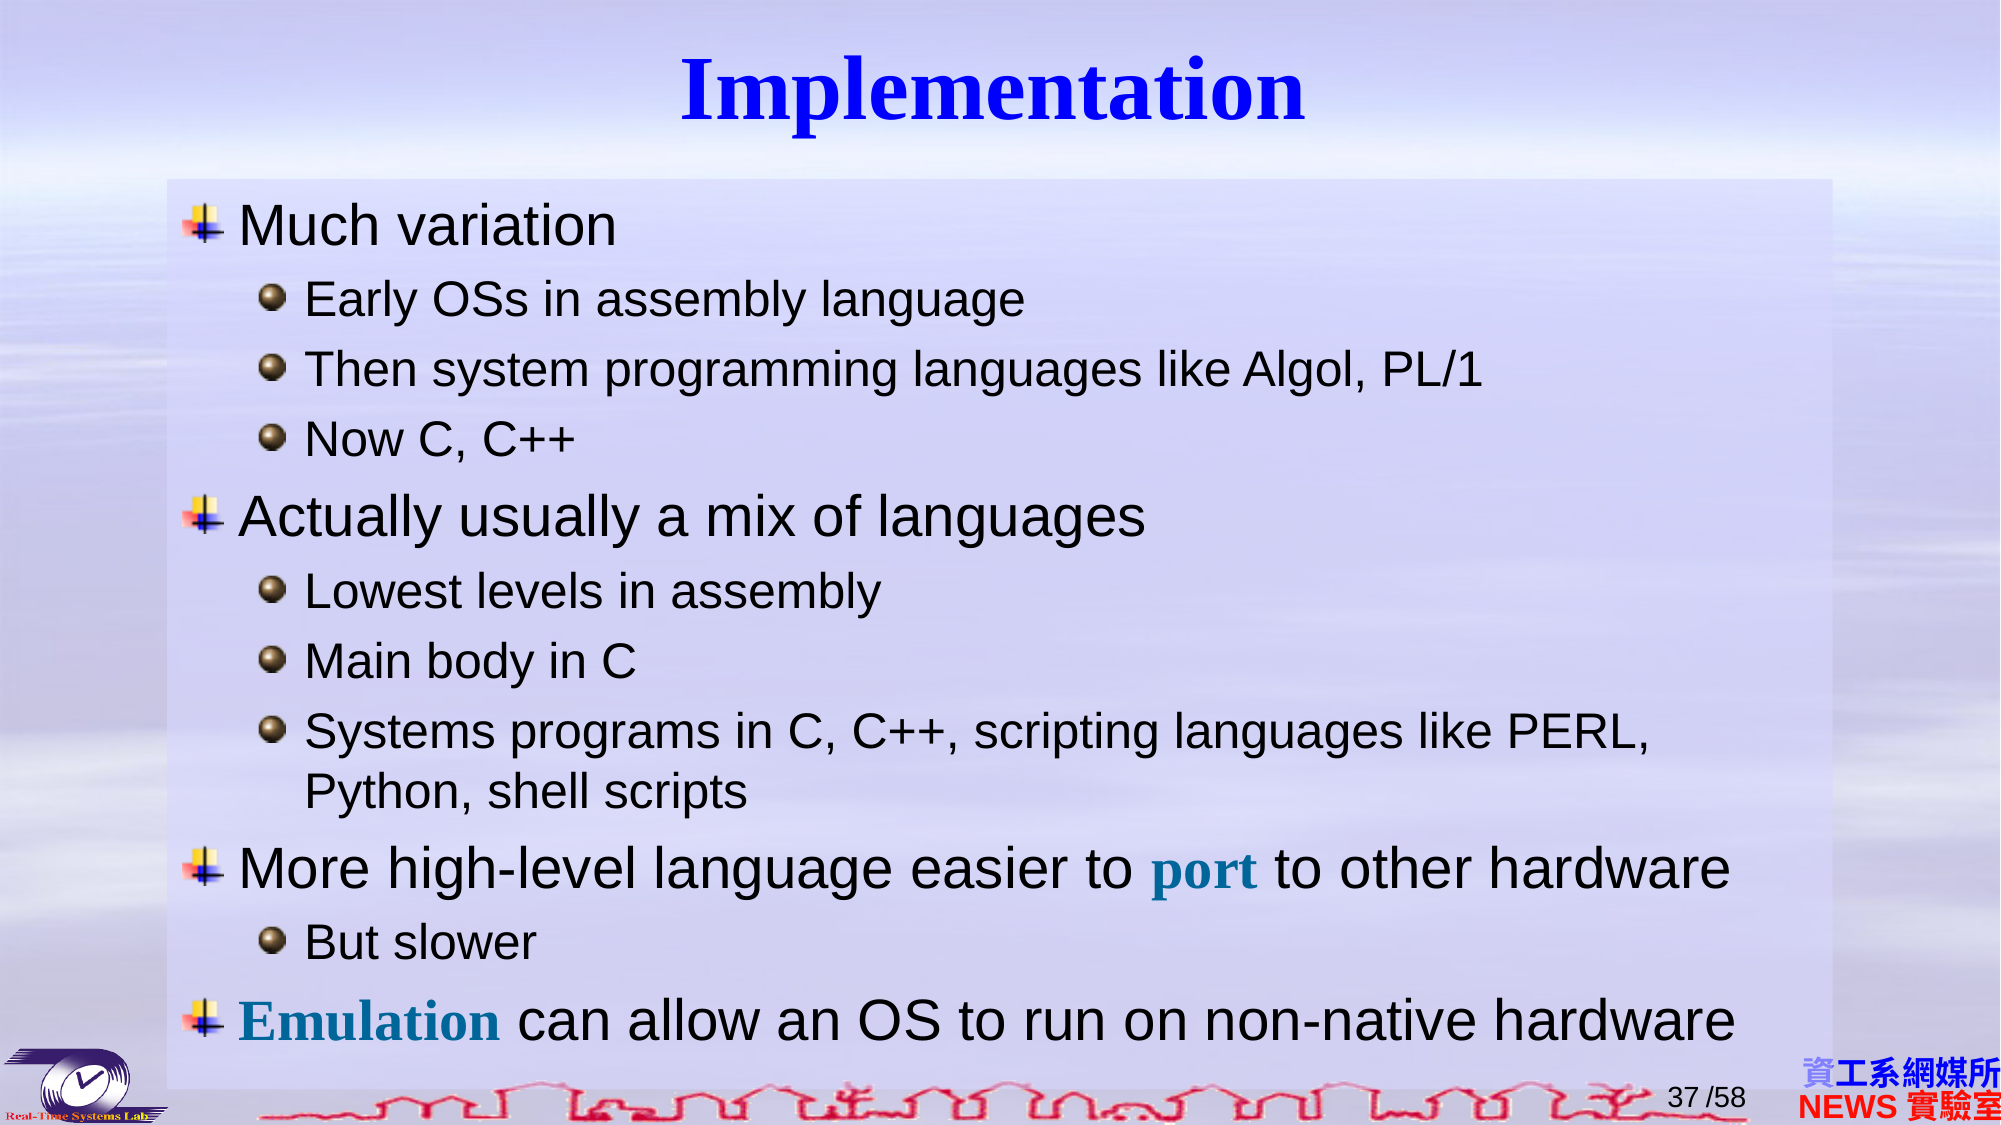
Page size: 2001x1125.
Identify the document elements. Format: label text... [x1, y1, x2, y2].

picture [257, 422, 286, 451]
picture [257, 644, 286, 673]
picture [257, 925, 286, 954]
picture [257, 714, 286, 743]
picture [182, 996, 224, 1037]
title Implementation [331, 35, 1656, 131]
slide_number 36 [1248, 1070, 1715, 1125]
picture [182, 844, 224, 886]
picture [257, 574, 286, 603]
picture [257, 282, 286, 311]
picture [0, 0, 2001, 1125]
footer /58 [1715, 1070, 2000, 1125]
picture [257, 352, 286, 381]
picture [182, 201, 224, 243]
picture [182, 492, 224, 534]
list Much variation Early OSs in assembly language Then system programming languages like Algol, PL/1 Now C, C++ Actually usually a mix of languages Lowest levels in assembly Main body in C Systems programs in C, C++, scripting languages like PERL, Python, shell scripts More high-level language easier to port to other hardware But slower Emulation can allow an OS to run on non-native hardware [167, 179, 1833, 1090]
